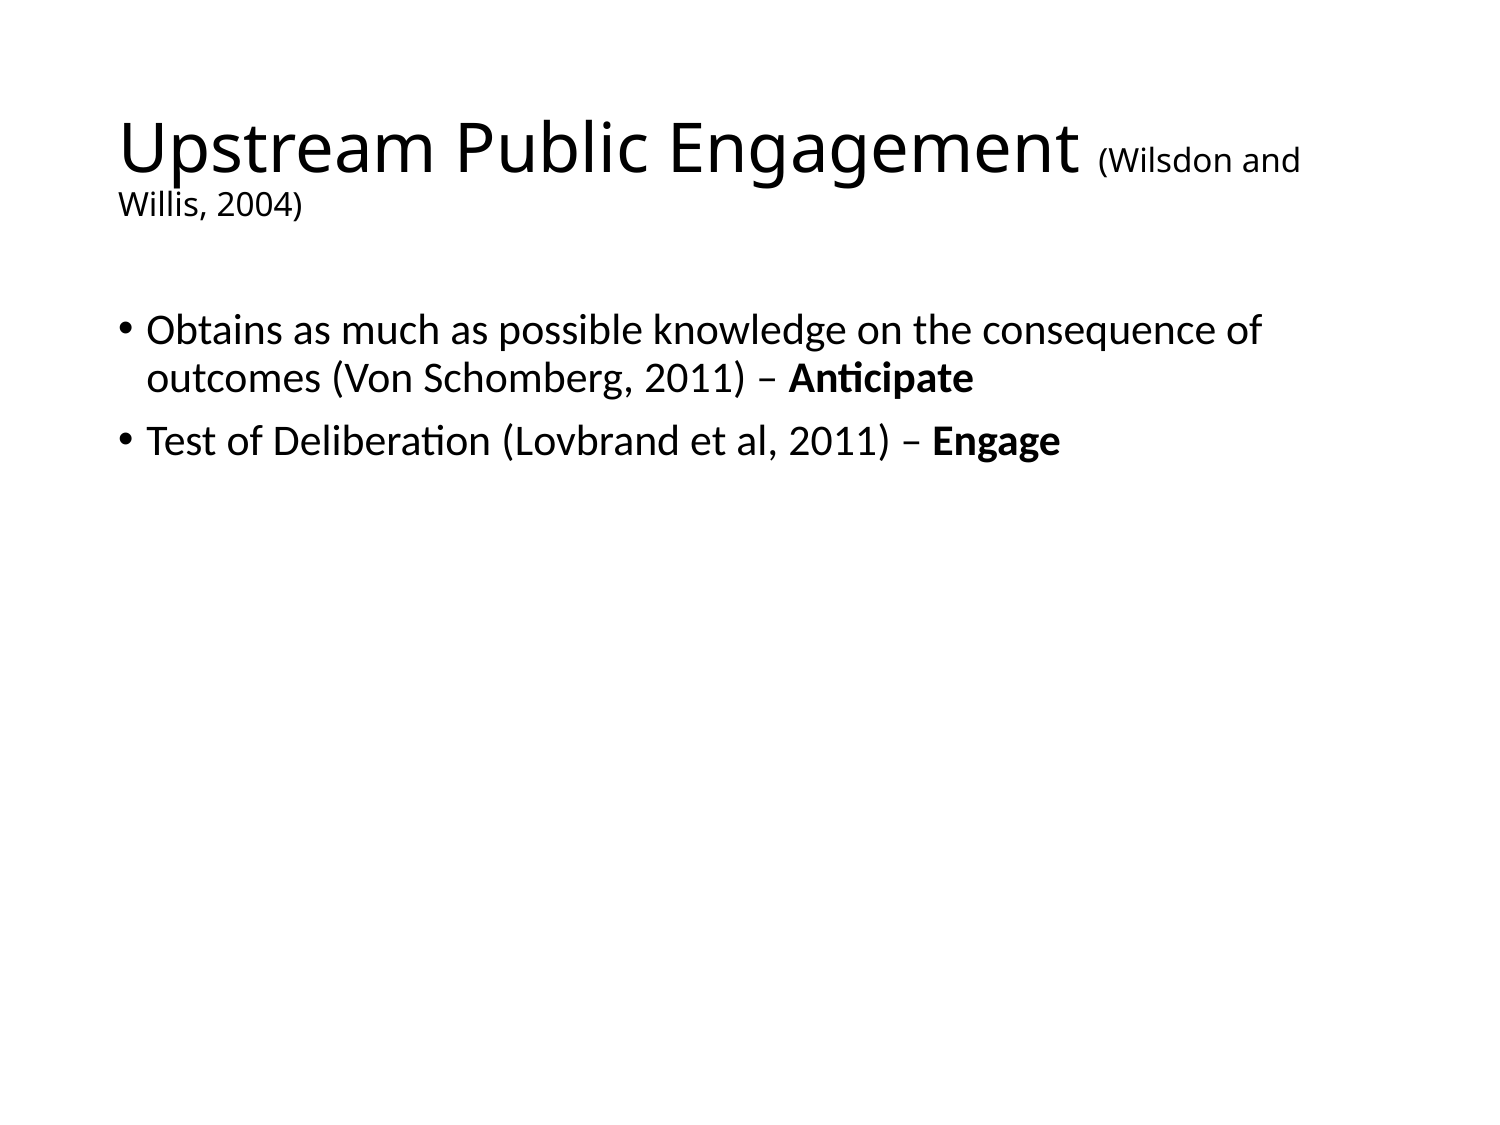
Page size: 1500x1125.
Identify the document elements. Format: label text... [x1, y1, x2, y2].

list Obtains as much as possible knowledge on the consequence of outcomes (Von Schomberg, 2011) – Anticipate Test of Deliberation (Lovbrand et al, 2011) – Engage [103, 299, 1397, 1014]
title Upstream Public Engagement (Wilsdon and Willis, 2004) [103, 59, 1397, 278]
